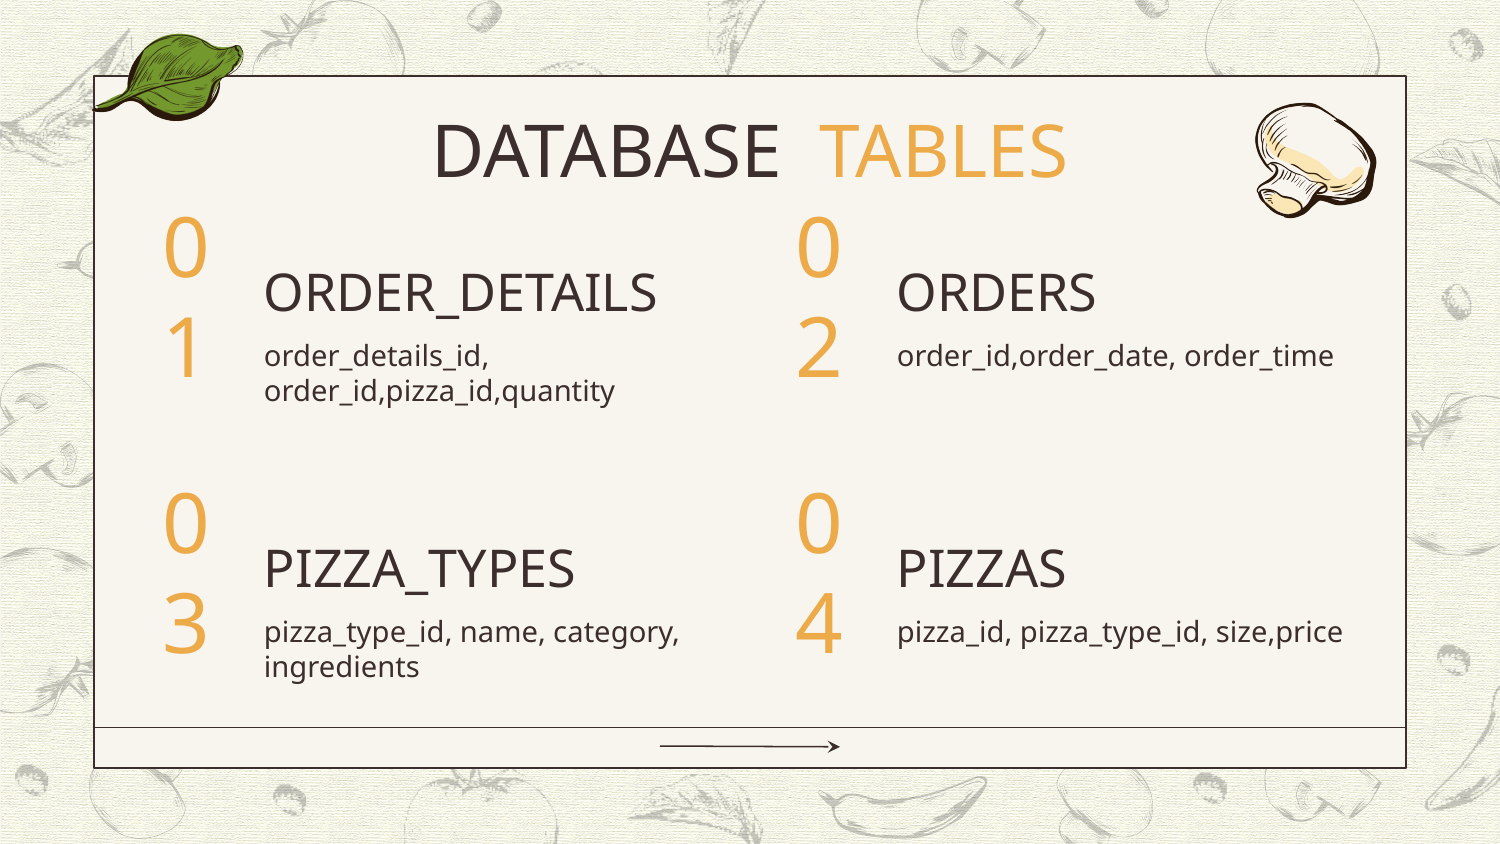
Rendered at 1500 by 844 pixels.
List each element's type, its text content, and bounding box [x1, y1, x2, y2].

subtitle PIZZAS [882, 526, 1376, 598]
title DATABASE TABLES [276, 89, 1203, 183]
title 04 [757, 526, 882, 613]
picture [0, 0, 1500, 844]
subtitle pizza_type_id, name, category, ingredients [248, 598, 743, 691]
subtitle ORDERS [882, 251, 1376, 322]
subtitle ORDER_DETAILS [249, 251, 743, 322]
subtitle order_details_id, order_id,pizza_id,quantity [248, 322, 743, 416]
title 03 [124, 526, 249, 613]
subtitle PIZZA_TYPES [249, 526, 743, 598]
subtitle order_id,order_date, order_time [881, 322, 1376, 416]
subtitle pizza_id, pizza_type_id, size,price [881, 598, 1376, 691]
title 02 [757, 251, 882, 338]
title 01 [124, 251, 249, 338]
